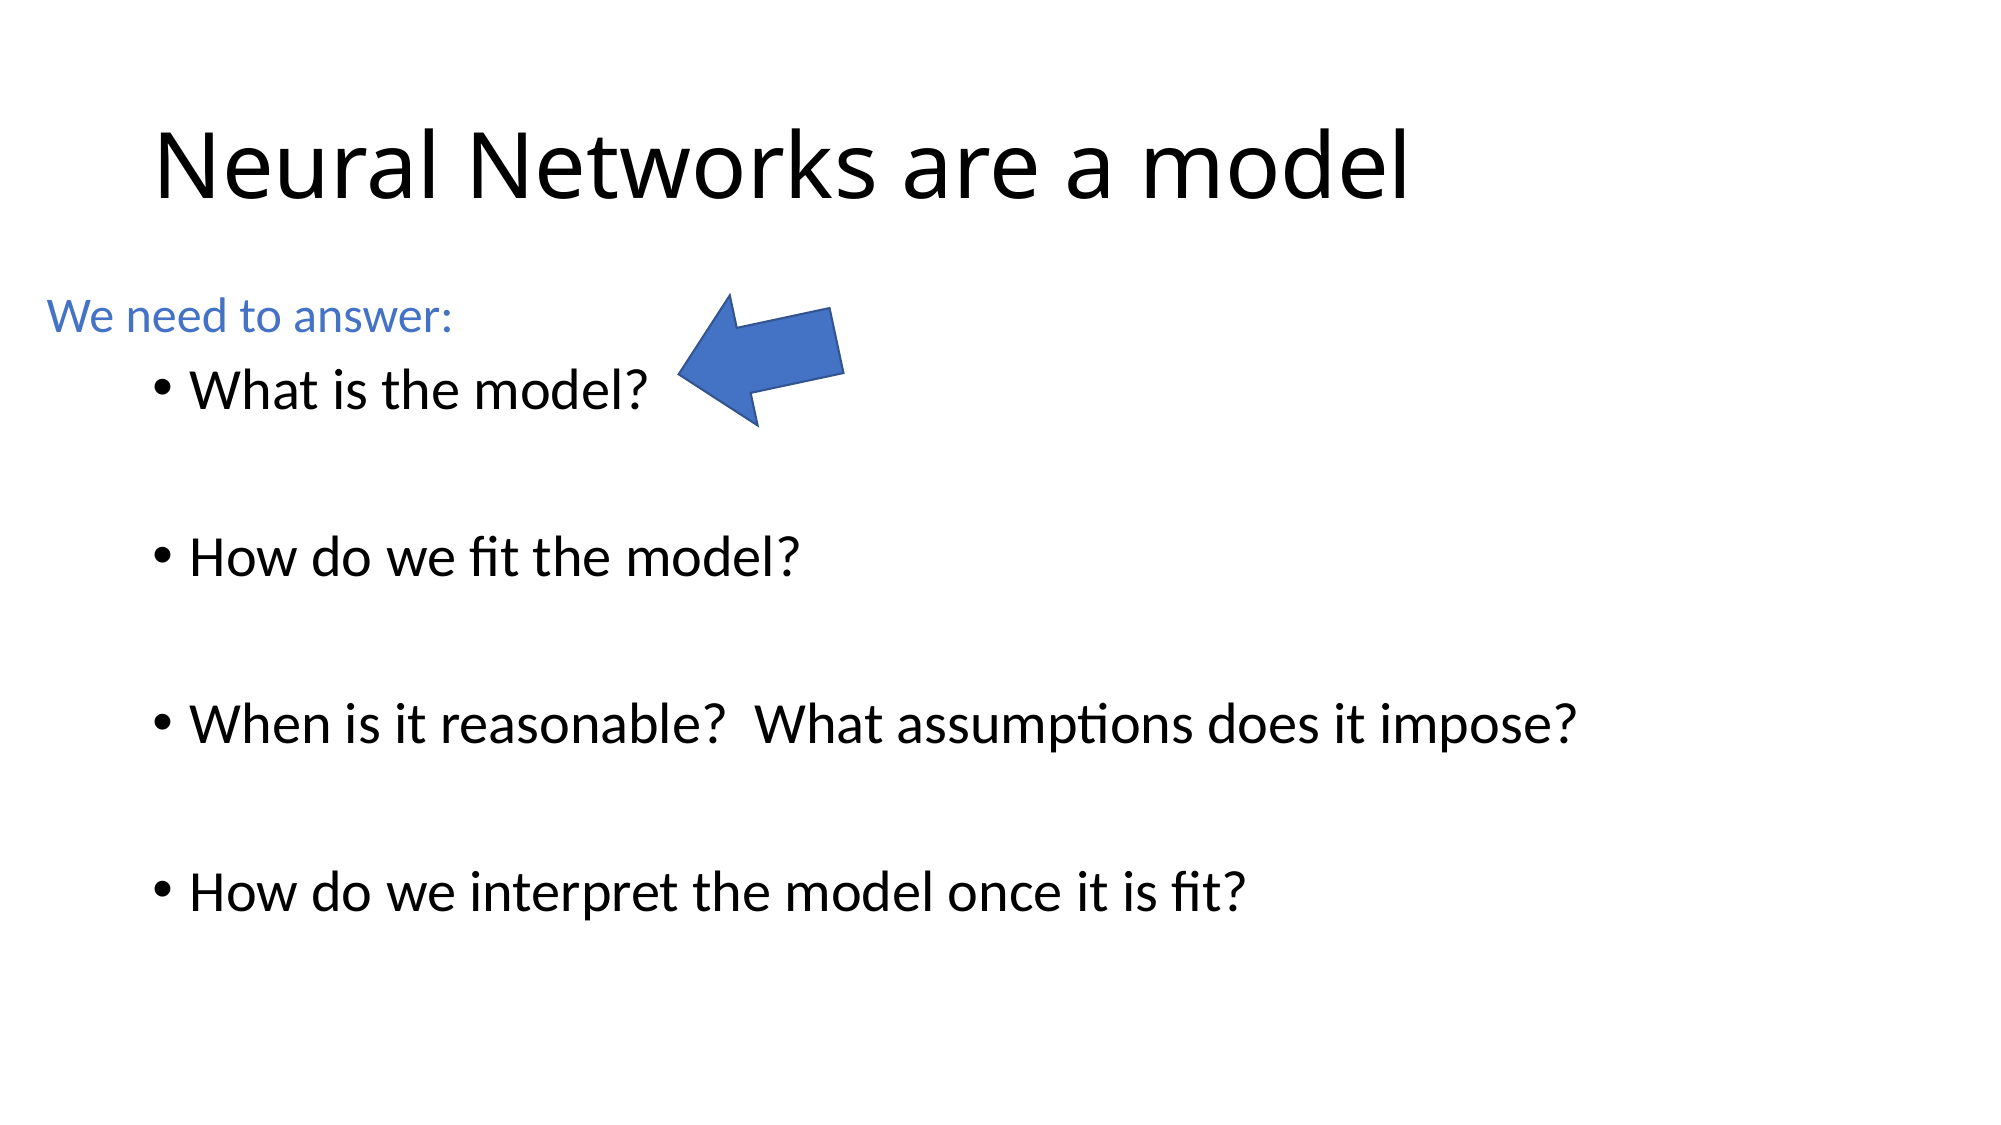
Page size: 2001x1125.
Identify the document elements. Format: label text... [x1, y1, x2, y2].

list What is the model? How do we fit the model? When is it reasonable? What assumptions does it impose? How do we interpret the model once it is fit? [137, 351, 1863, 1066]
title Neural Networks are a model [137, 59, 1863, 278]
text_box We need to answer: [31, 275, 603, 351]
text_box [677, 292, 845, 428]
